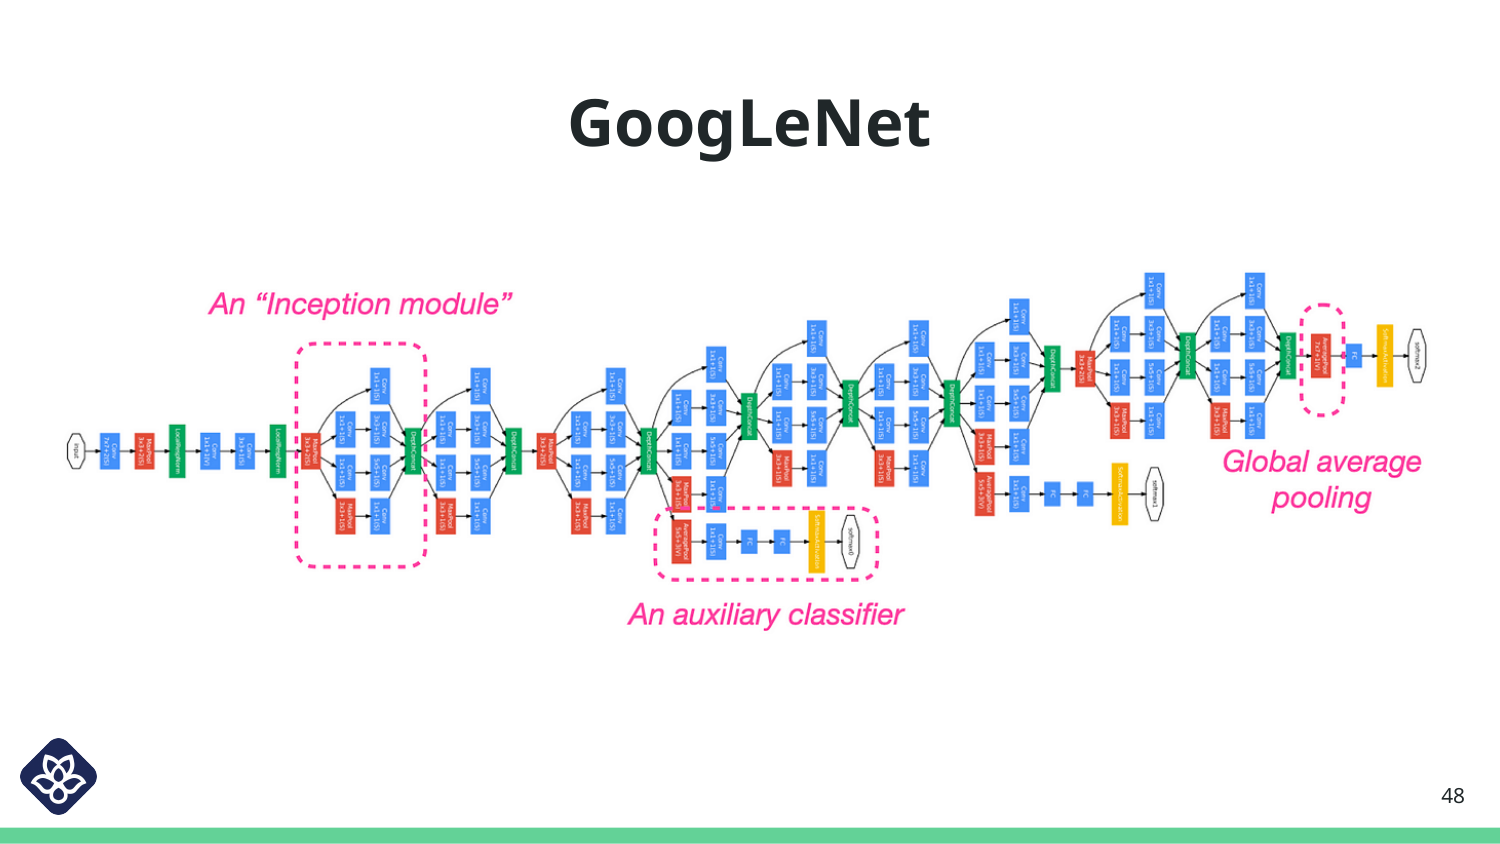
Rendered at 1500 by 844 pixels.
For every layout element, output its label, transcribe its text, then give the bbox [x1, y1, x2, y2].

title GoogLeNet [51, 72, 1449, 167]
slide_number ‹#› [1389, 764, 1480, 830]
picture [20, 738, 97, 815]
picture [60, 251, 1440, 634]
